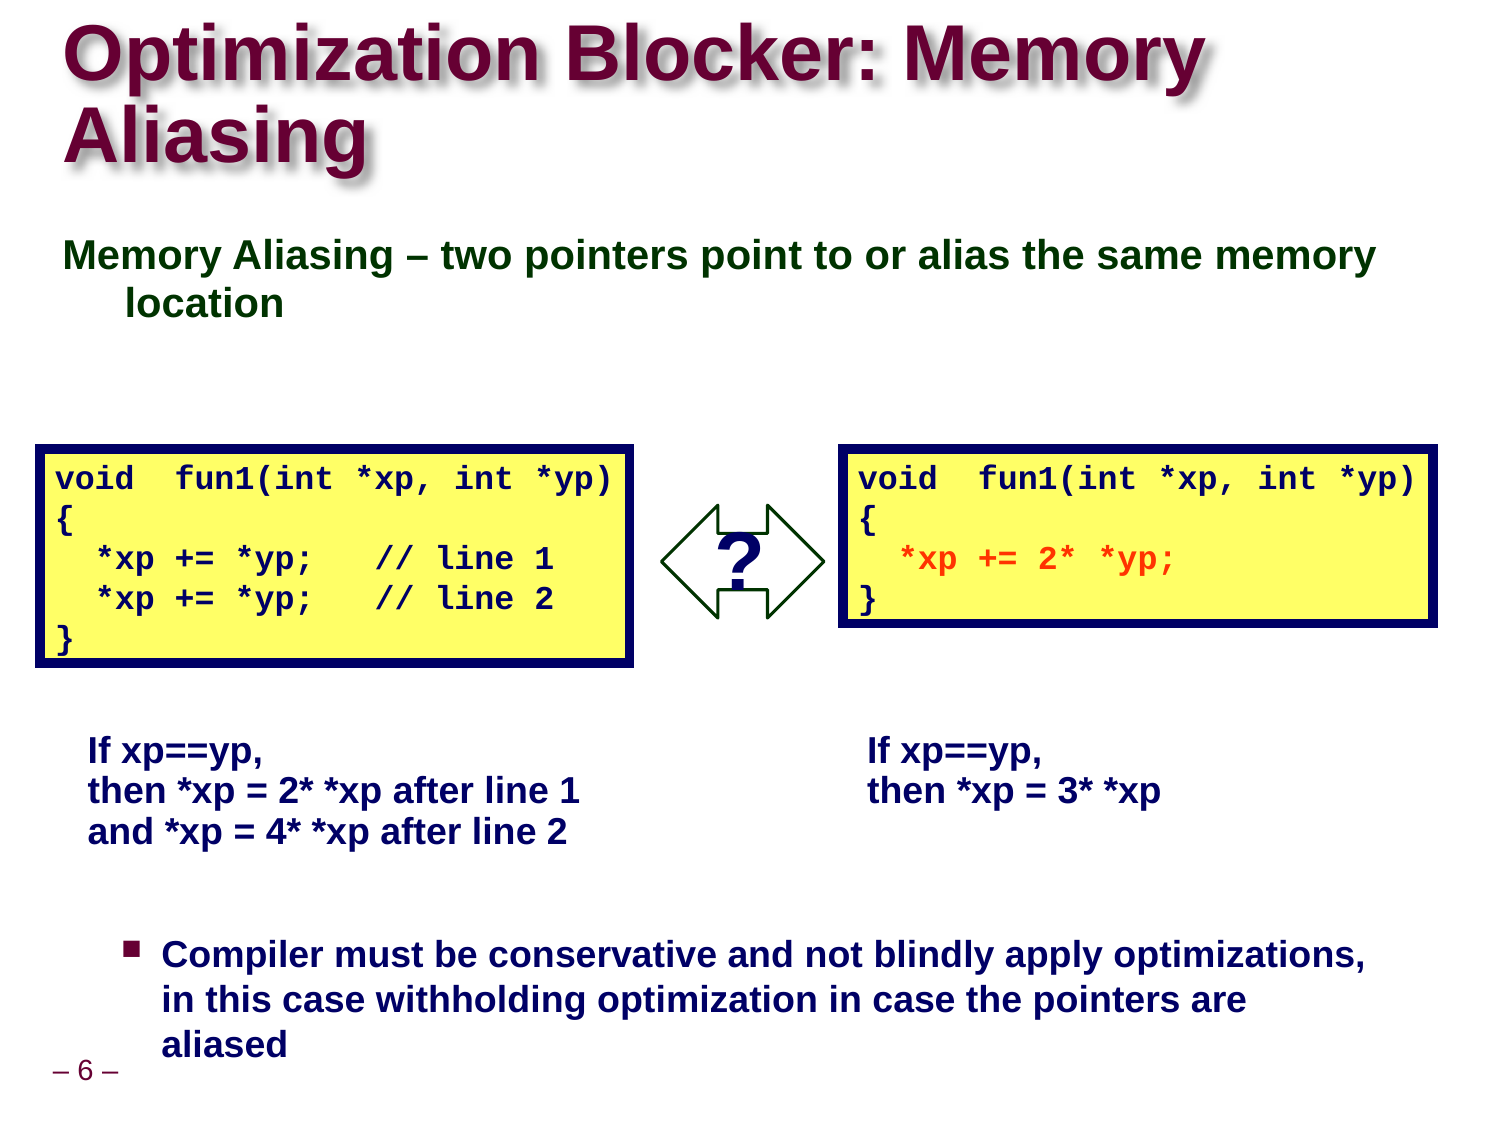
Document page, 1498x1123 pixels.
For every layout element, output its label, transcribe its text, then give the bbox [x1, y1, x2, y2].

list Memory Aliasing – two pointers point to or alias the same memory location [47, 224, 1409, 462]
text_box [661, 448, 1436, 626]
text_box Compiler must be conservative and not blindly apply optimizations, in this case withholding optimization in case the pointers are aliased [24, 923, 1386, 1073]
title Optimization Blocker: Memory Aliasing [62, 50, 1461, 144]
text_box void fun1(int *xp, int *yp) { *xp += *yp; // line 1 *xp += *yp; // line 2 } [40, 449, 630, 664]
text_box If xp==yp, then *xp = 3* *xp [852, 723, 1198, 820]
text_box If xp==yp, then *xp = 2* *xp after line 1 and *xp = 4* *xp after line 2 [72, 723, 604, 860]
